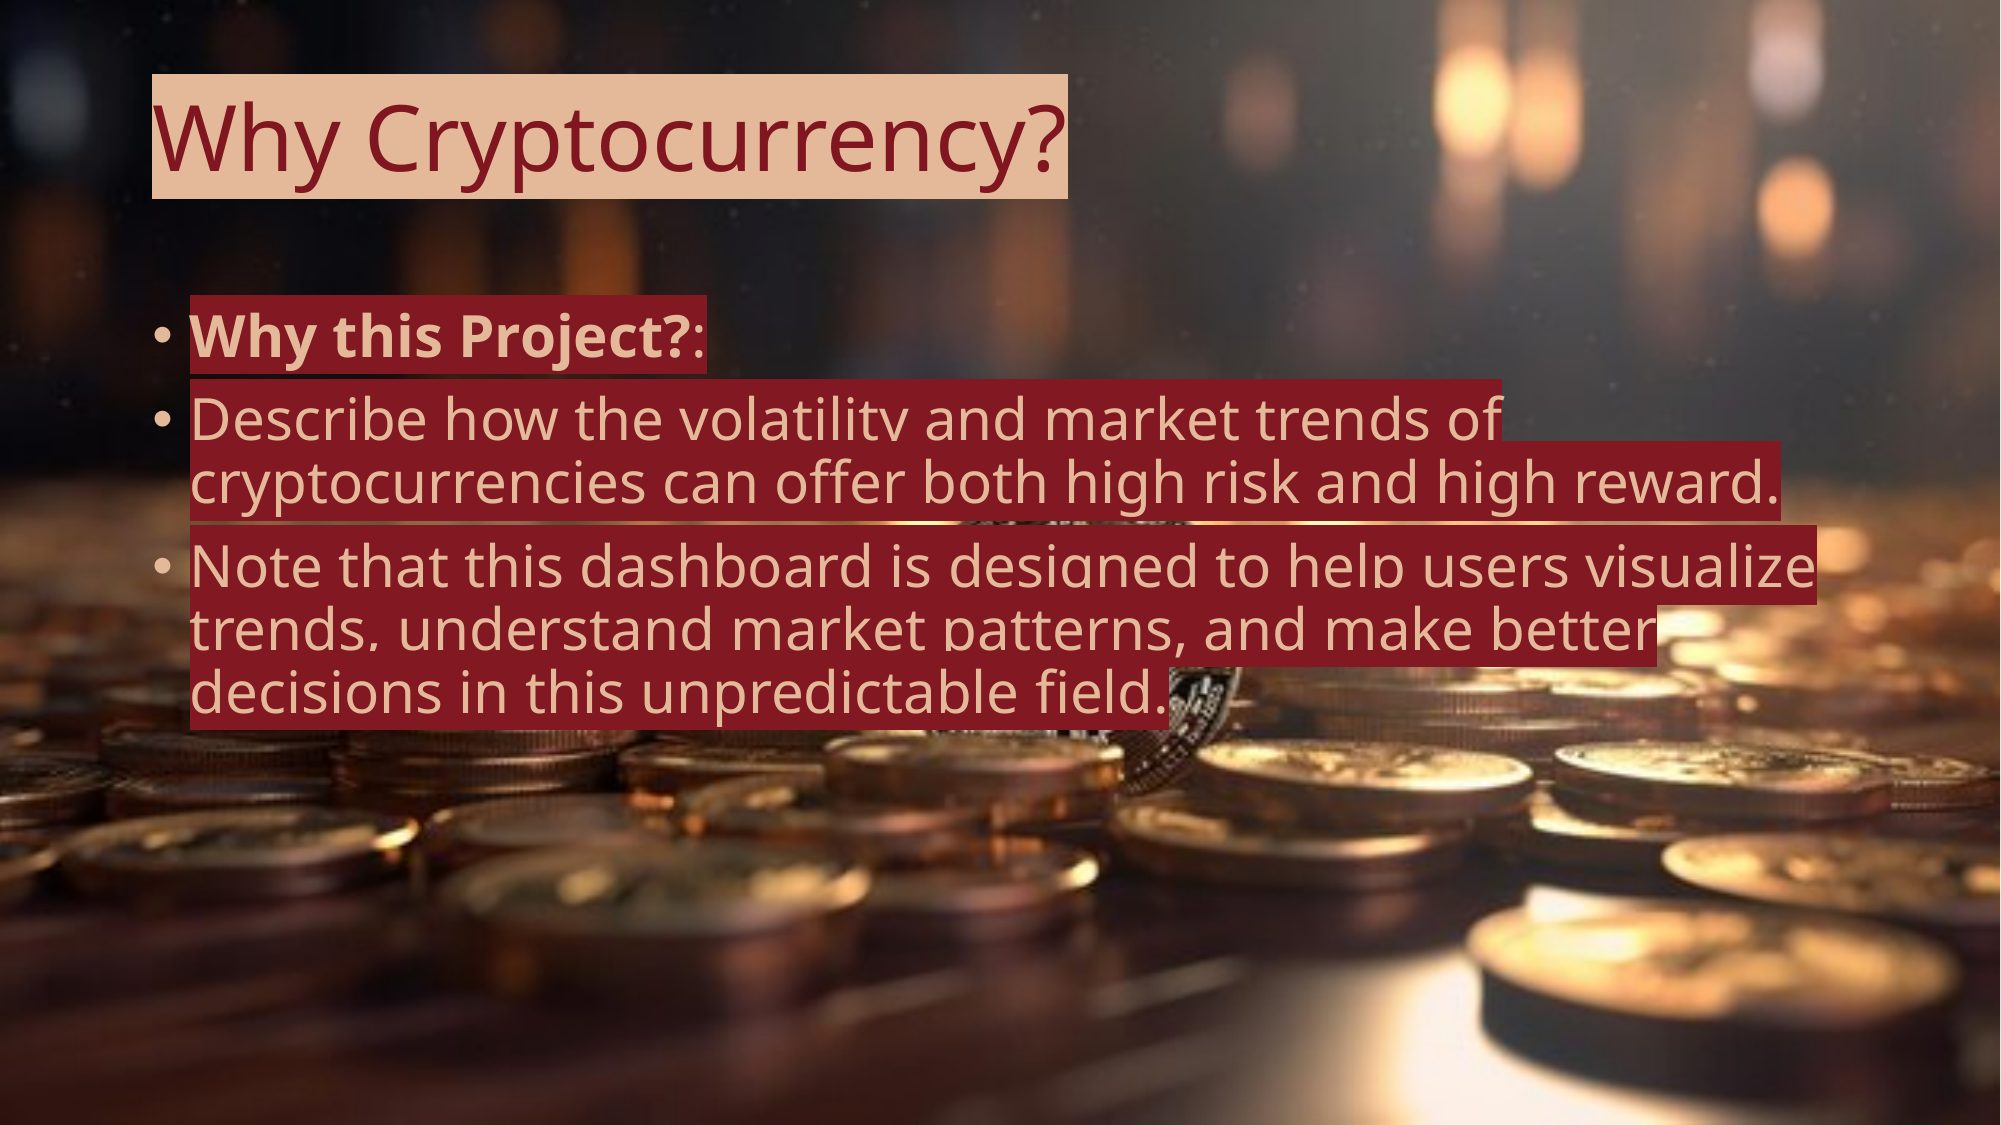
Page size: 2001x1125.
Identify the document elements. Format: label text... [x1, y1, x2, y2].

picture [0, 0, 2001, 1125]
list Why this Project?: Describe how the volatility and market trends of cryptocurrencies can offer both high risk and high reward. Note that this dashboard is designed to help users visualize trends, understand market patterns, and make better decisions in this unpredictable field. [137, 299, 1863, 1014]
title Why Cryptocurrency? [137, 66, 1863, 218]
